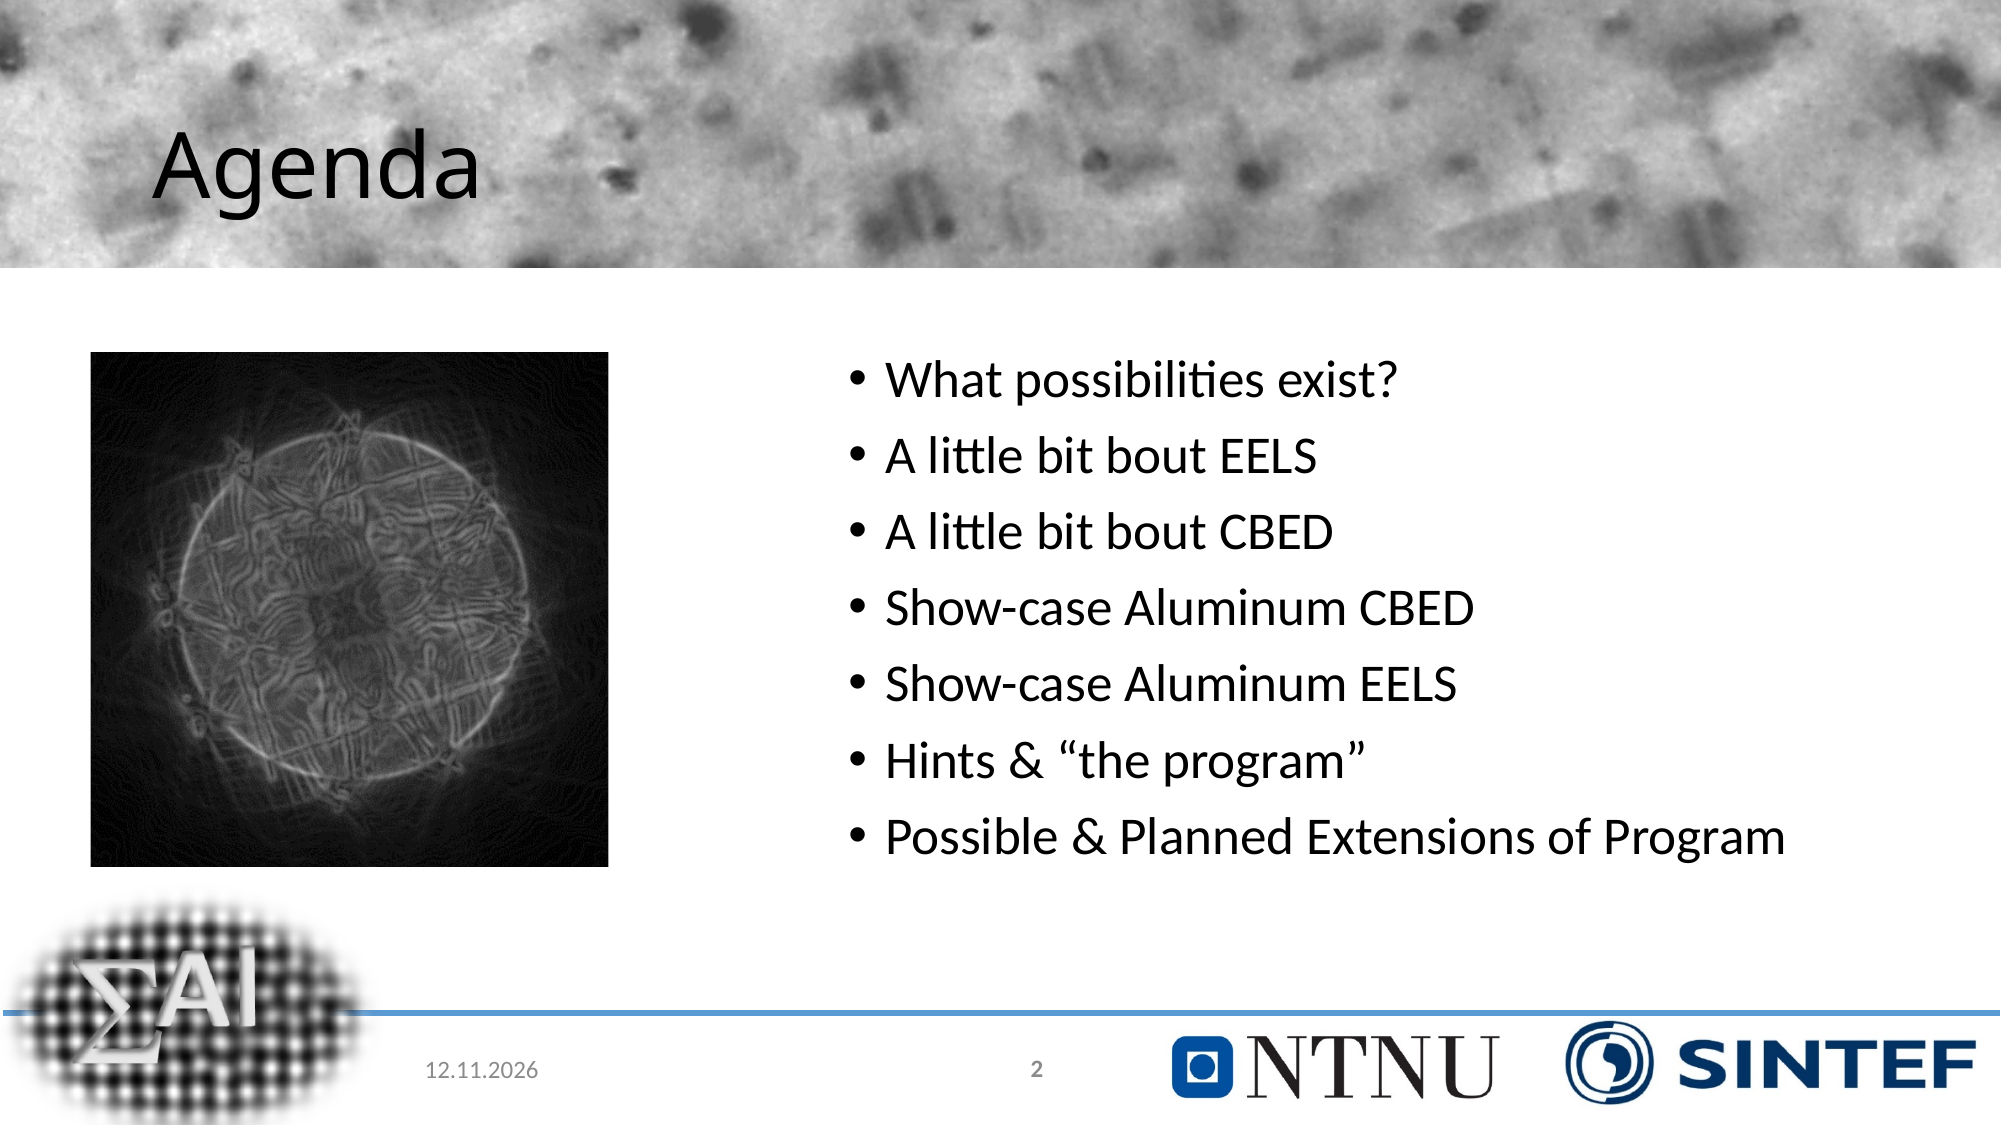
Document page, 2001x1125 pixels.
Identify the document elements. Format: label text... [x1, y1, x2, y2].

title Agenda [137, 59, 1863, 278]
slide_number 2 [608, 1037, 1059, 1098]
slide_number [409, 1038, 860, 1099]
picture [1166, 1030, 1506, 1104]
text_box The End [0, 0, 2001, 268]
picture [90, 352, 609, 867]
list What possibilities exist? A little bit bout EELS A little bit bout CBED Show-case Aluminum CBED Show-case Aluminum EELS Hints & “the program” Possible & Planned Extensions of Program [833, 344, 1910, 875]
picture [1559, 1016, 1998, 1115]
